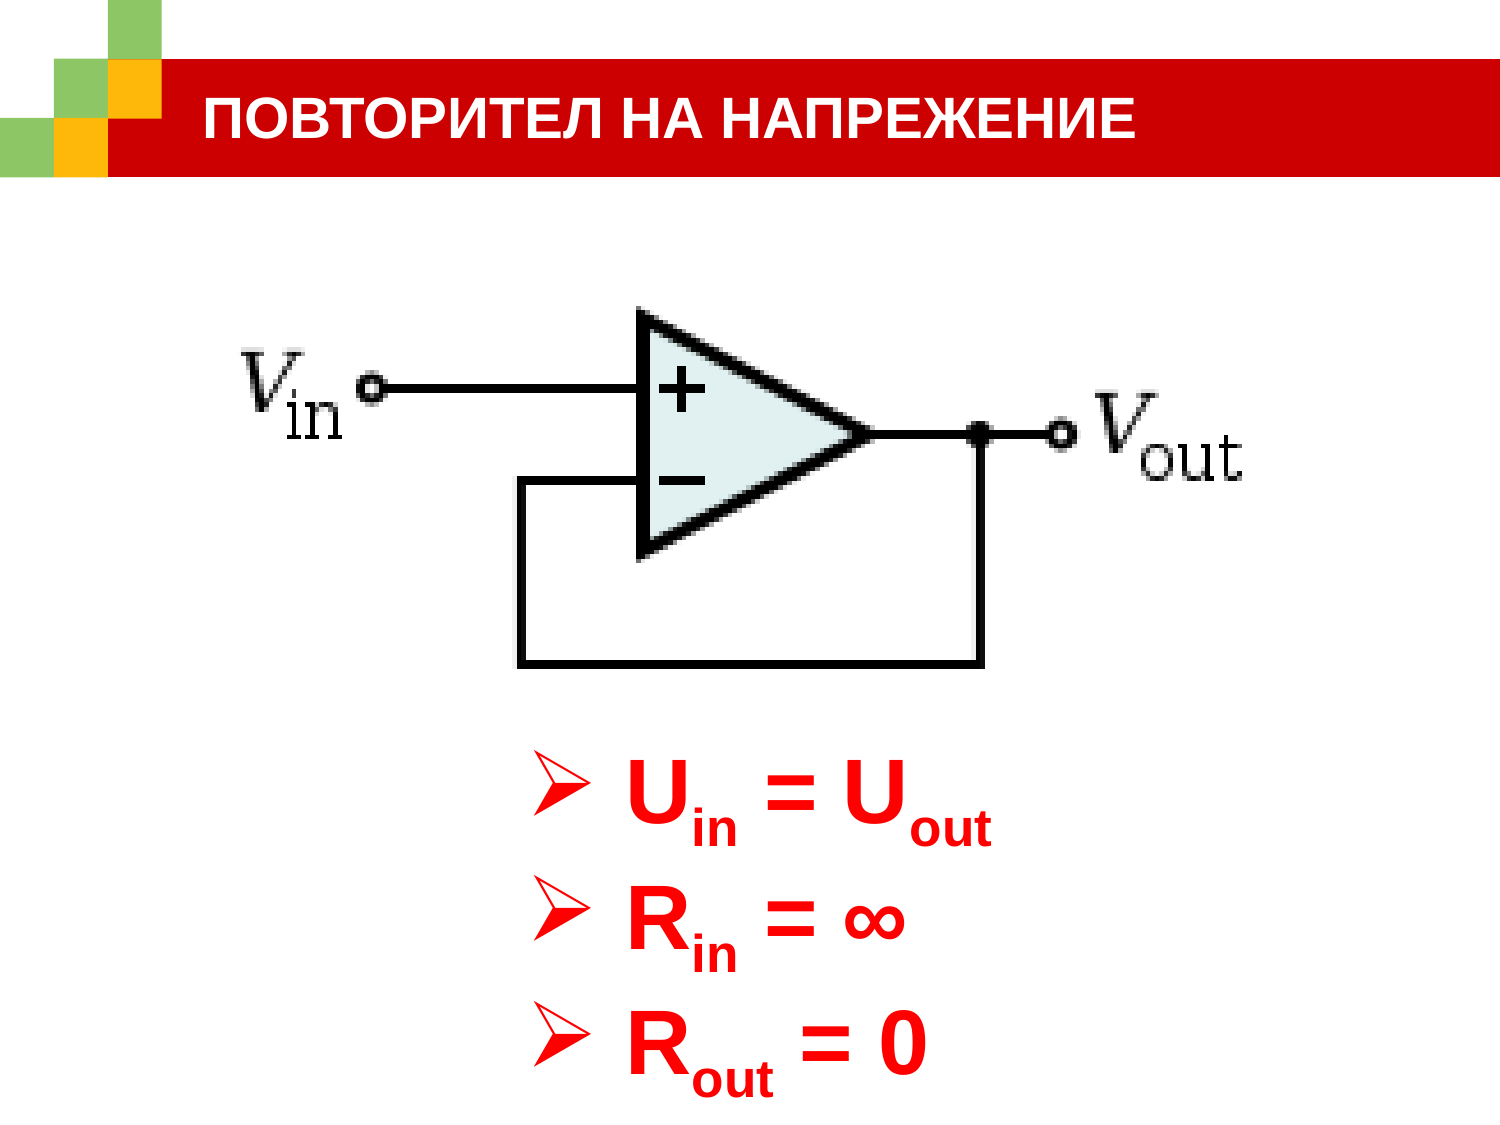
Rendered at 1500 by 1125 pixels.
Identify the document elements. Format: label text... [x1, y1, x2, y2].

text_box Uin = Uout Rin = ∞ Rout = 0 [512, 742, 1008, 1116]
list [237, 274, 1248, 735]
title ПОВТОРИТЕЛ НА НАПРЕЖЕНИЕ [187, 74, 1401, 156]
